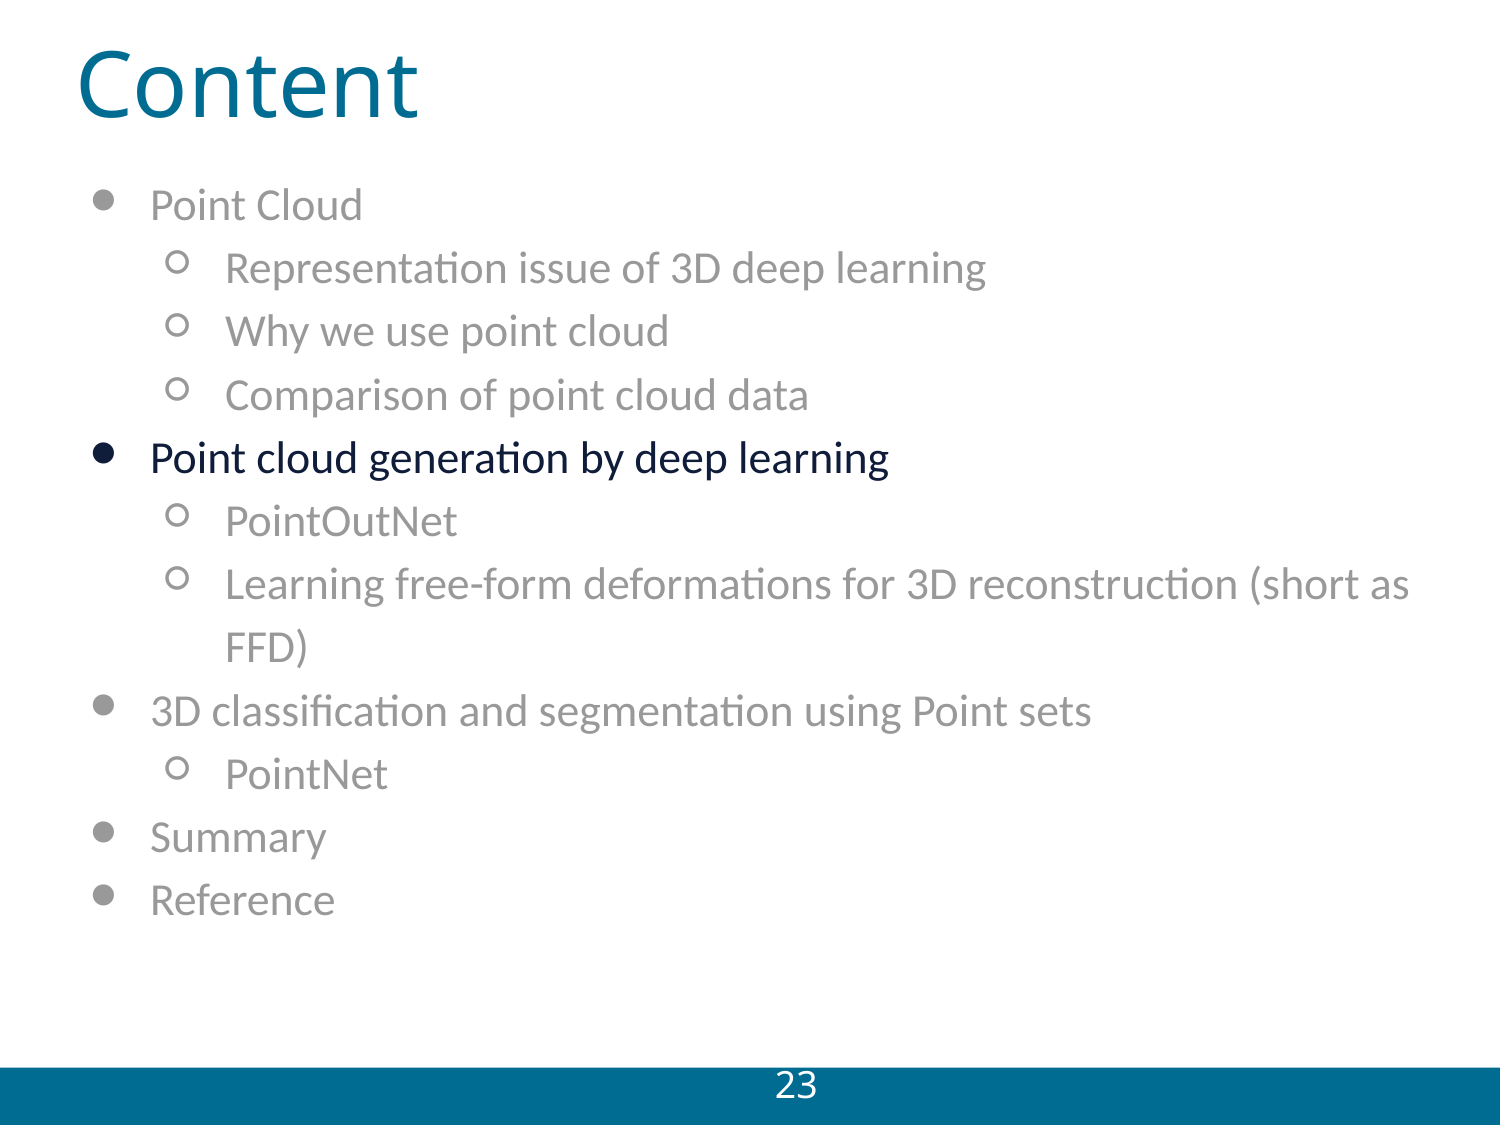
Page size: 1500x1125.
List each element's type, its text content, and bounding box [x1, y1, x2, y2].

list Point Cloud Representation issue of 3D deep learning Why we use point cloud Comparison of point cloud data Point cloud generation by deep learning PointOutNet Learning free-form deformations for 3D reconstruction (short as FFD) 3D classification and segmentation using Point sets PointNet Summary Reference [75, 166, 1425, 1029]
slide_number ‹#› [707, 1056, 826, 1117]
title Content [75, 15, 1425, 146]
list [0, 1067, 1500, 1125]
